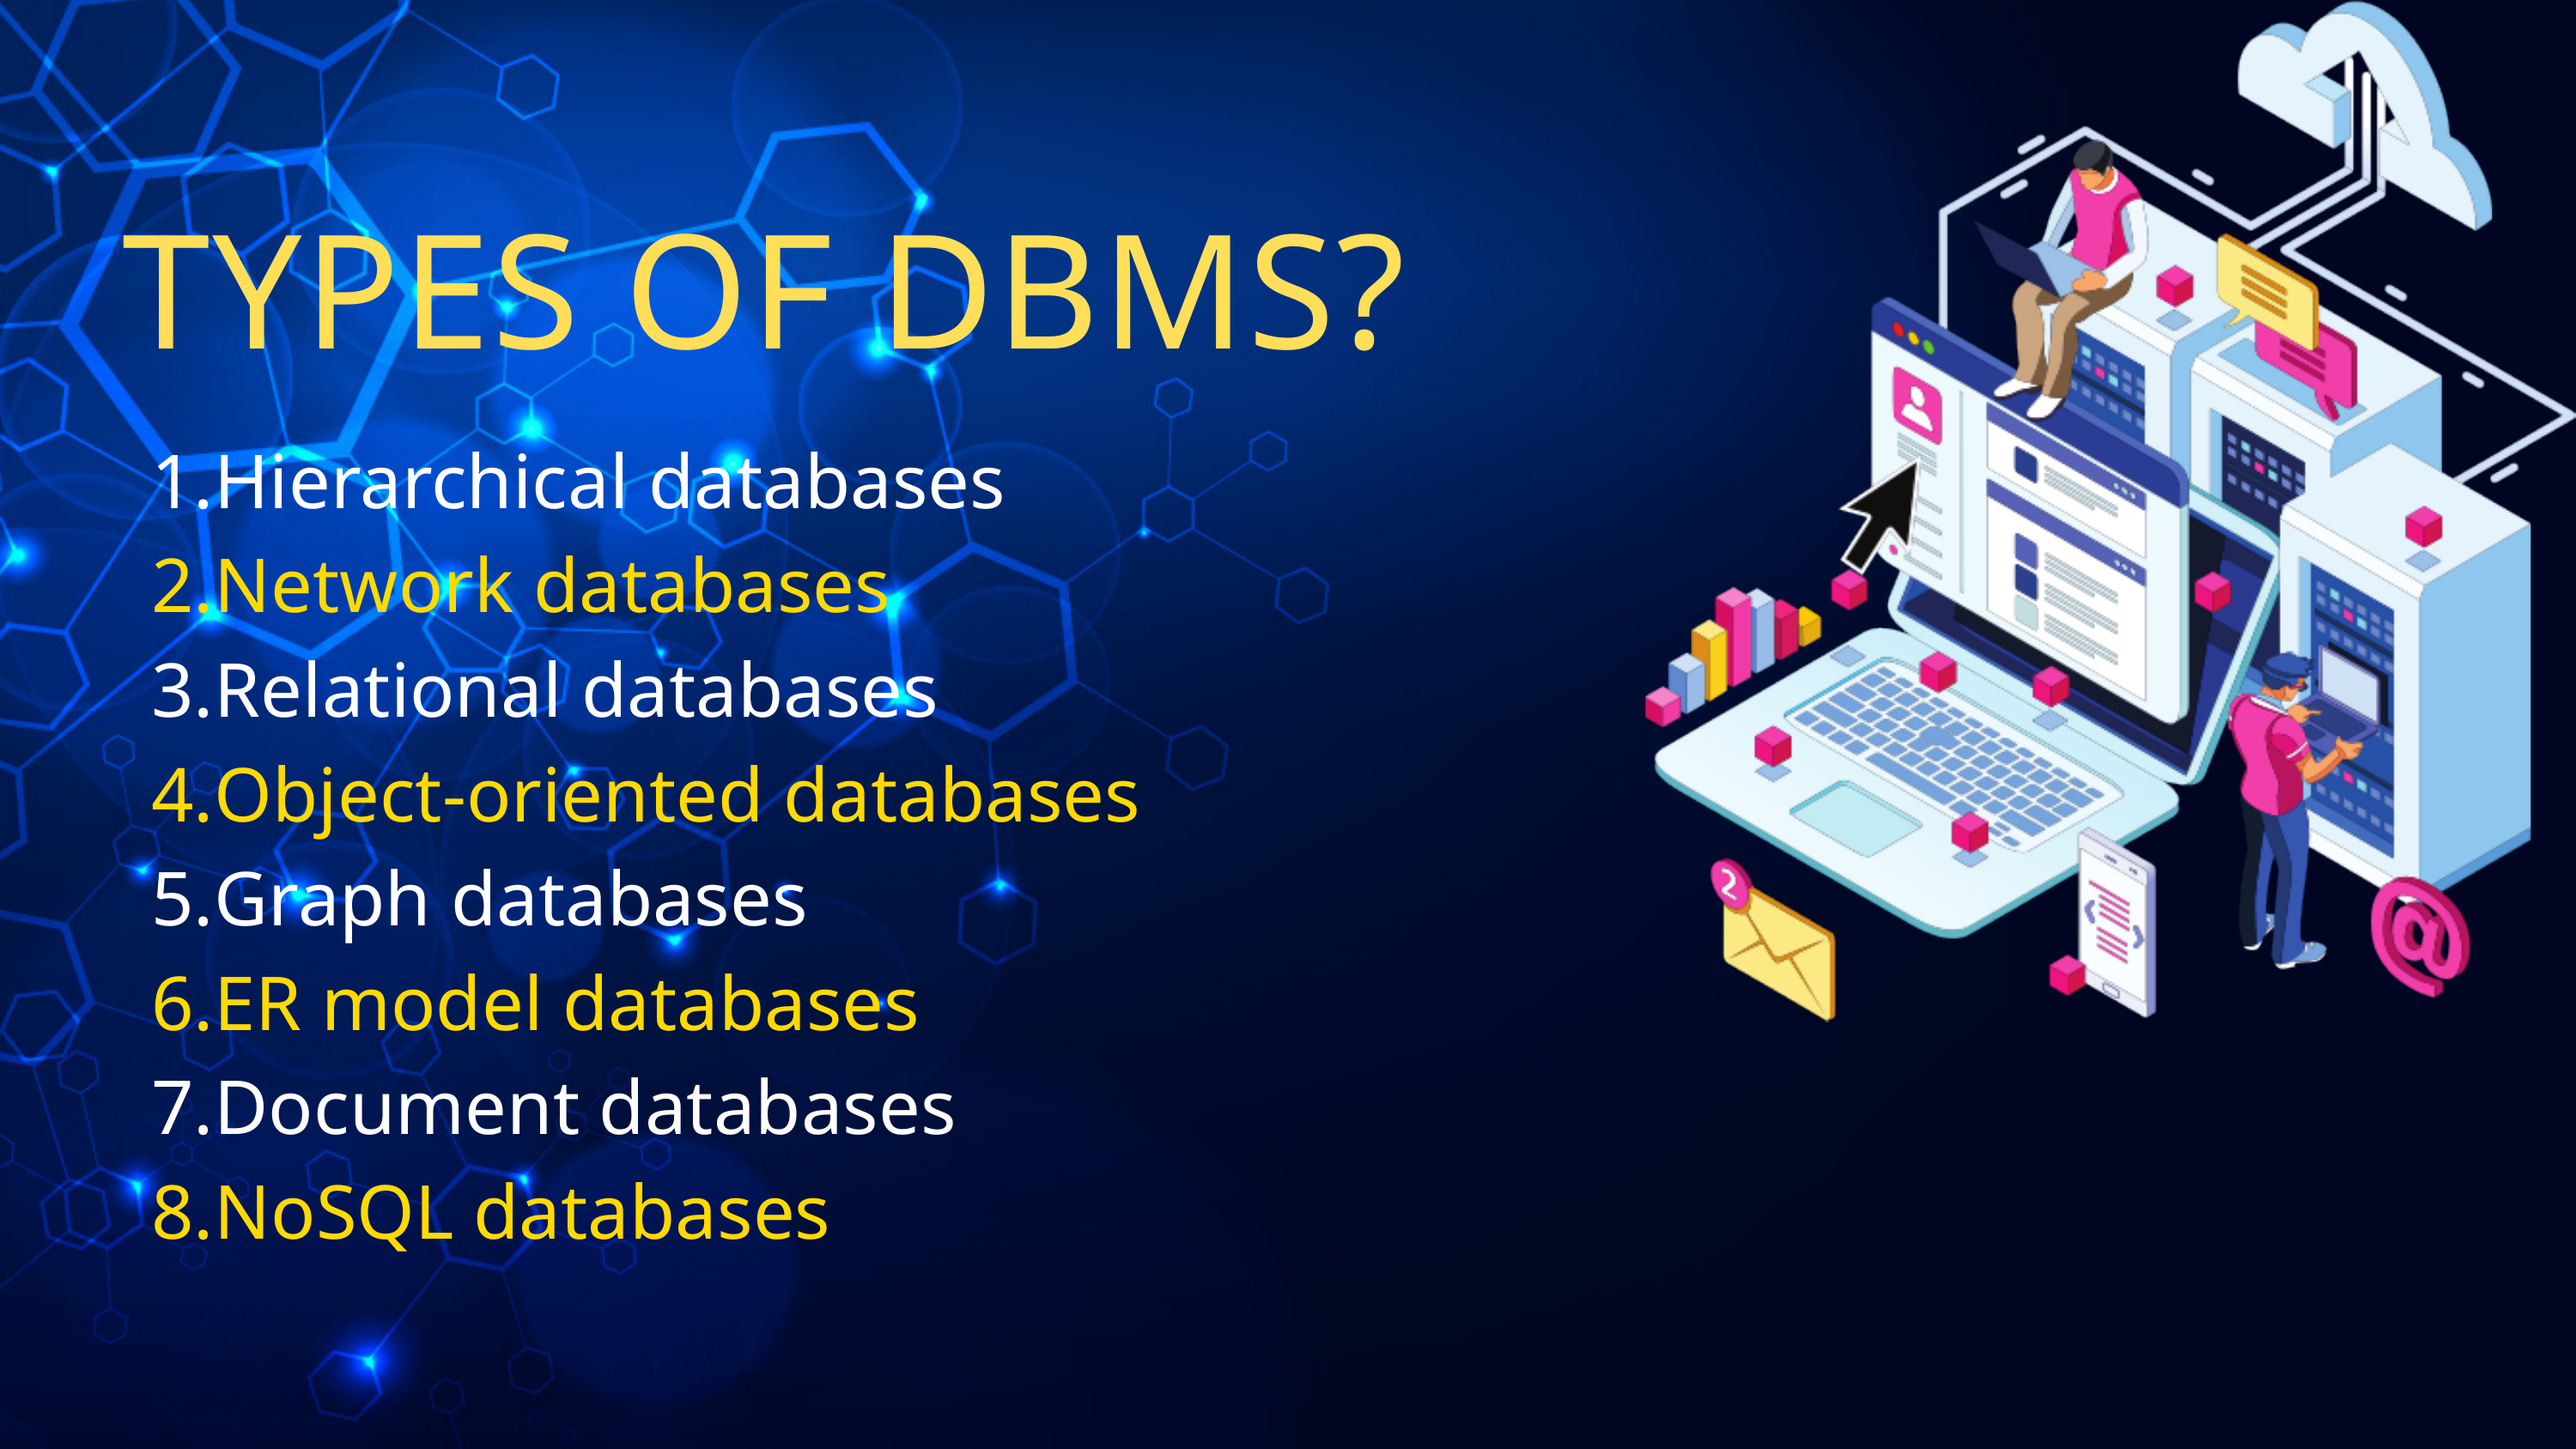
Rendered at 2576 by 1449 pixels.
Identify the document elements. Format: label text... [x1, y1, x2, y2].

text_box TYPES OF DBMS? [0, 214, 1408, 381]
text_box Hierarchical databases Network databases Relational databases Object-oriented databases Graph databases ER model databases Document databases NoSQL databases [88, 419, 1601, 1358]
text_box [1645, 0, 2576, 1022]
text_box [0, 0, 2576, 1449]
